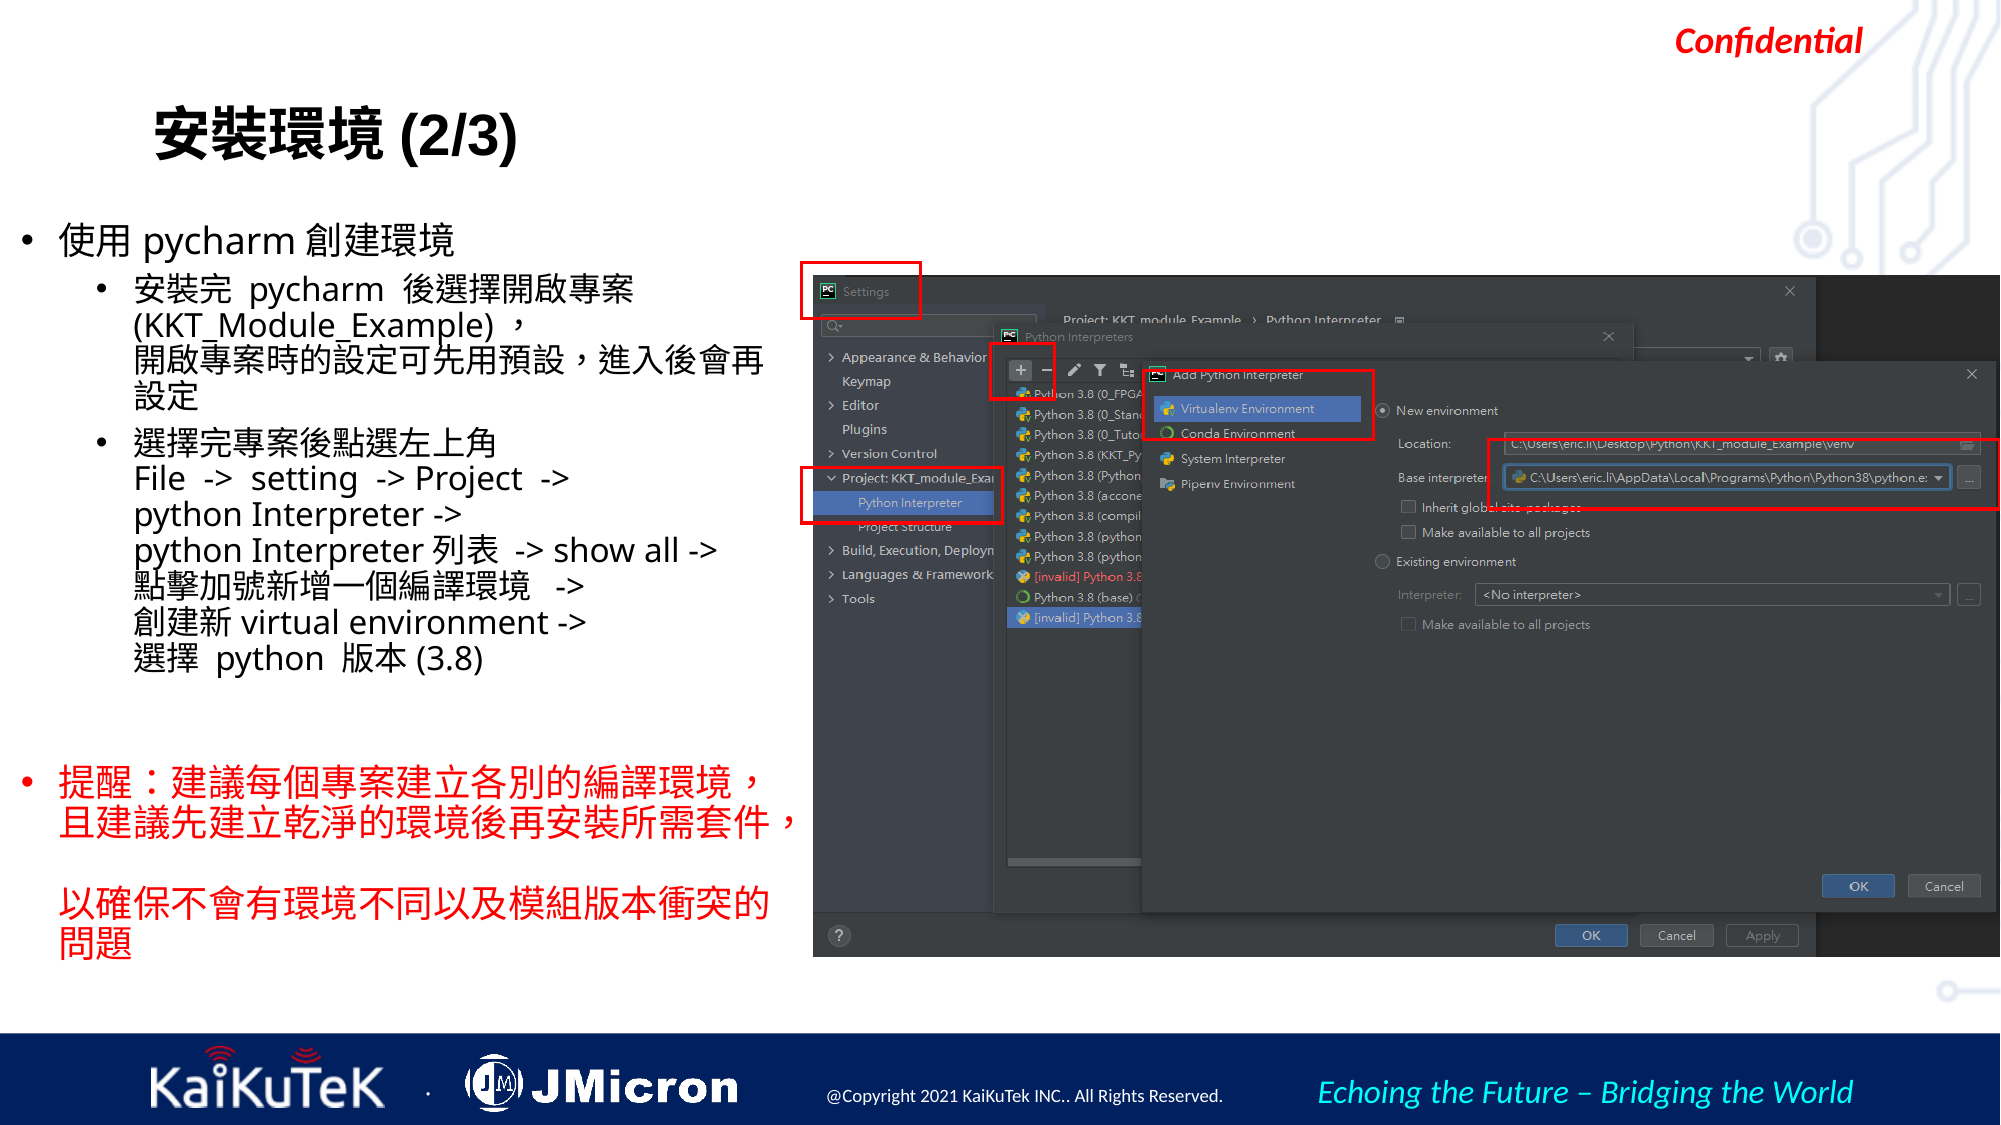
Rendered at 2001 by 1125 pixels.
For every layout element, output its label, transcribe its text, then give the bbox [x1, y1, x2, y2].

picture [151, 1046, 385, 1108]
list 使用pycharm創建環境 安裝完 pycharm 後選擇開啟專案(KKT_Module_Example)， 開啟專案時的設定可先用預設，進入後會再設定 選擇完專案後點選左上角 File -> setting -> Project -> python Interpreter -> python Interpreter列表 -> show all -> 點擊加號新增一個編譯環境 -> 創建新virtual environment -> 選擇 python 版本(3.8) 提醒：建議每個專案建立各別的編譯環境， 且建議先建立乾淨的環境後再安裝所需套件， 以確保不會有環境不同以及模組版本衝突的問題 [5, 214, 791, 997]
title 安裝環境(2/3) [137, 59, 1863, 215]
picture [465, 1054, 737, 1112]
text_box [801, 262, 2000, 957]
